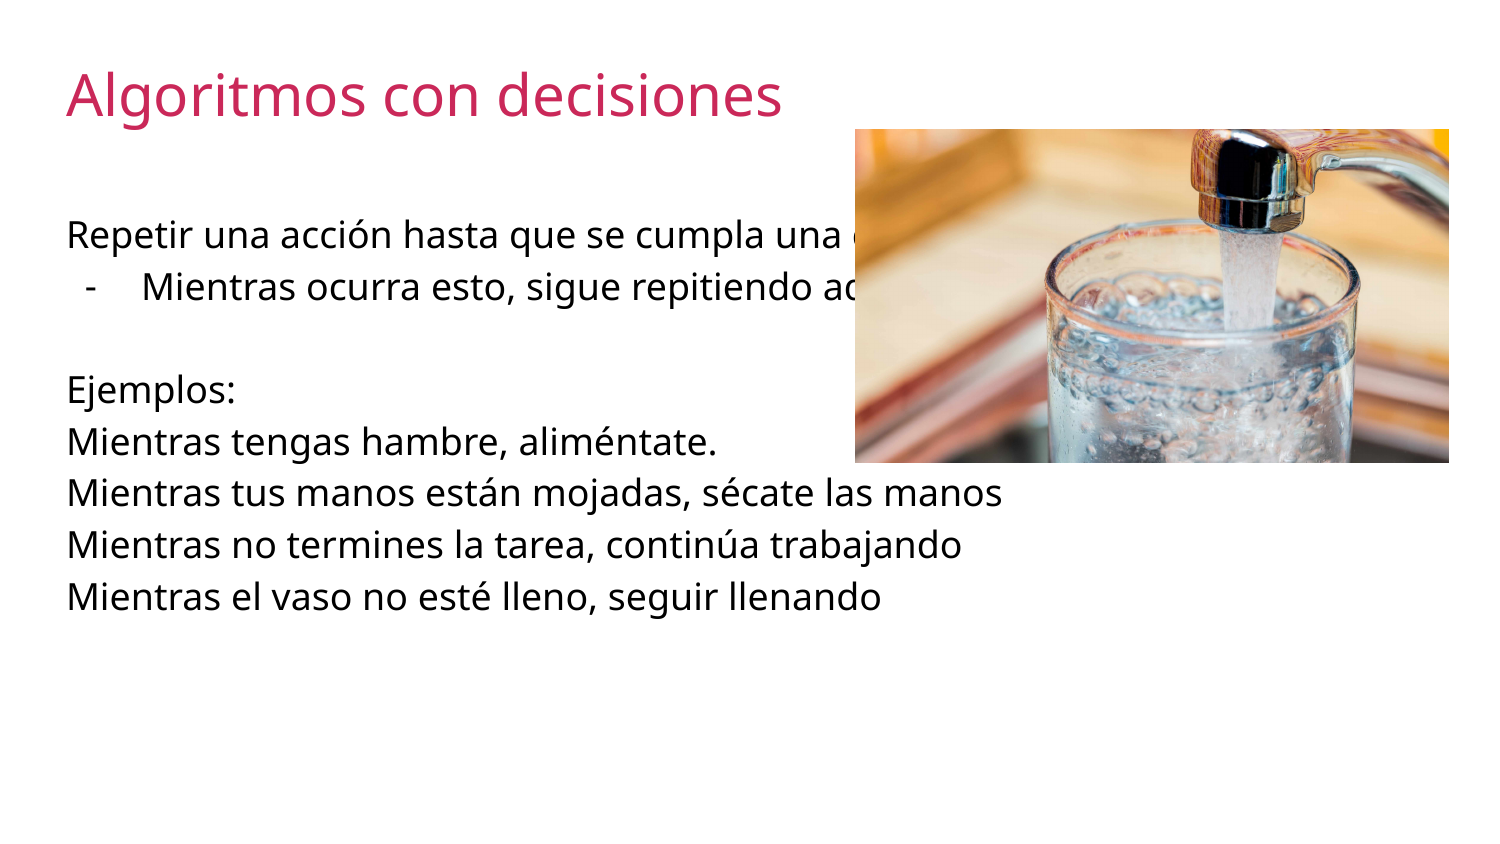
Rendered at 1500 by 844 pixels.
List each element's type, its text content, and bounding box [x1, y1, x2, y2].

list Repetir una acción hasta que se cumpla una condición. Mientras ocurra esto, sigue repitiendo aquello. Ejemplos: Mientras tengas hambre, aliméntate. Mientras tus manos están mojadas, sécate las manos Mientras no termines la tarea, continúa trabajando Mientras el vaso no esté lleno, seguir llenando [51, 189, 1449, 750]
picture [855, 129, 1450, 464]
title Algoritmos con decisiones [51, 43, 1449, 138]
